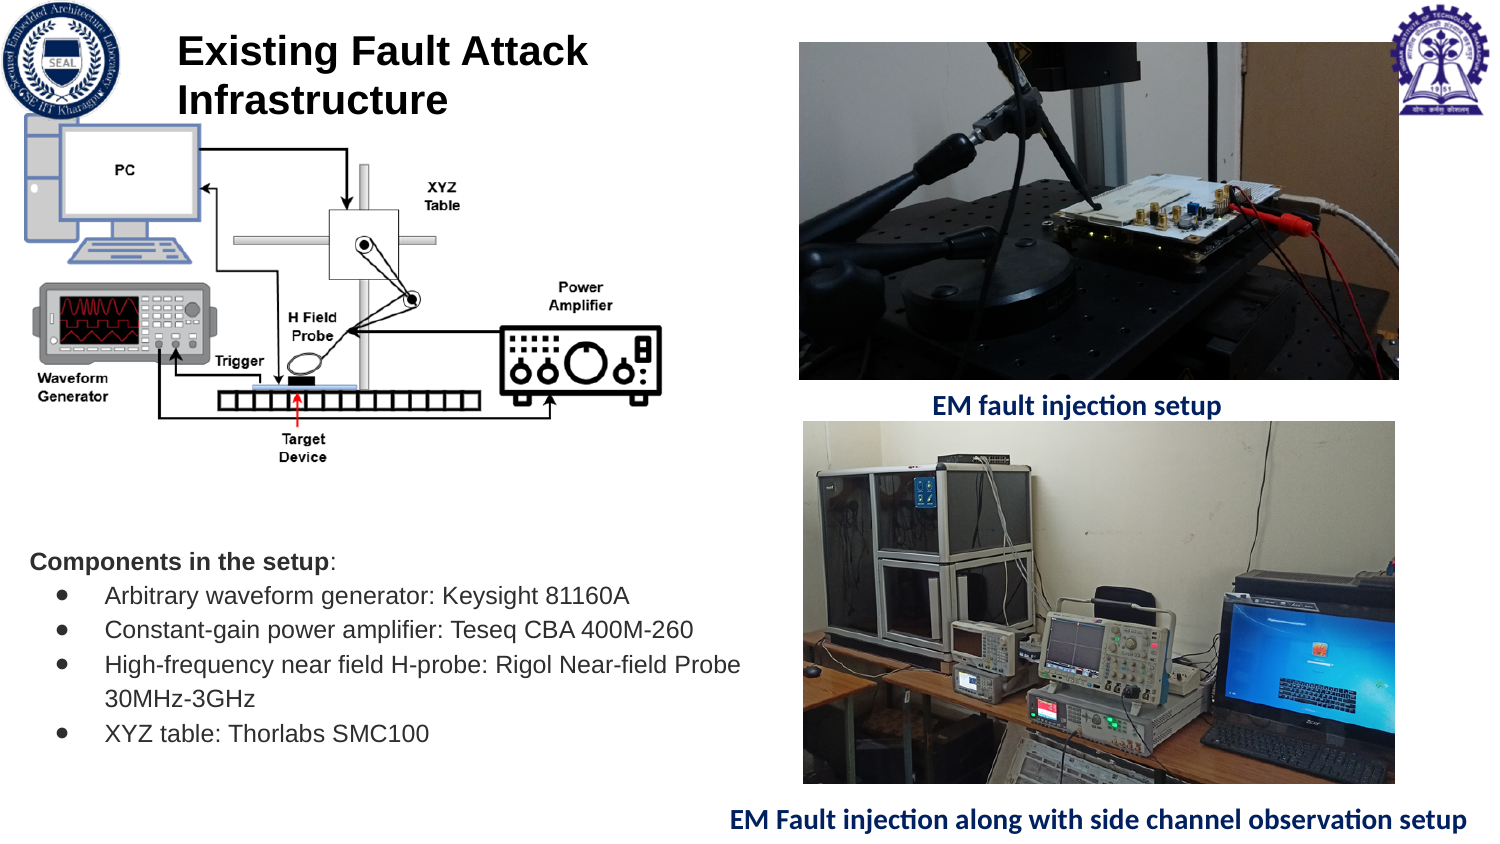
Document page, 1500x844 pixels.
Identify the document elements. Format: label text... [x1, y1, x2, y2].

text_box Existing Fault Attack Infrastructure [162, 8, 779, 139]
text_box EM fault injection setup [911, 388, 1243, 420]
picture [799, 0, 1500, 380]
text_box Components in the setup: Arbitrary waveform generator: Keysight 81160A Constant-gain power amplifier: Teseq CBA 400M-260 High-frequency near field H-probe: Rigol Near-field Probe 30MHz-3GHz XYZ table: Thorlabs SMC100 [14, 525, 771, 762]
picture [0, 0, 668, 467]
picture [802, 421, 1396, 785]
text_box EM Fault injection along with side channel observation setup [706, 779, 1492, 844]
